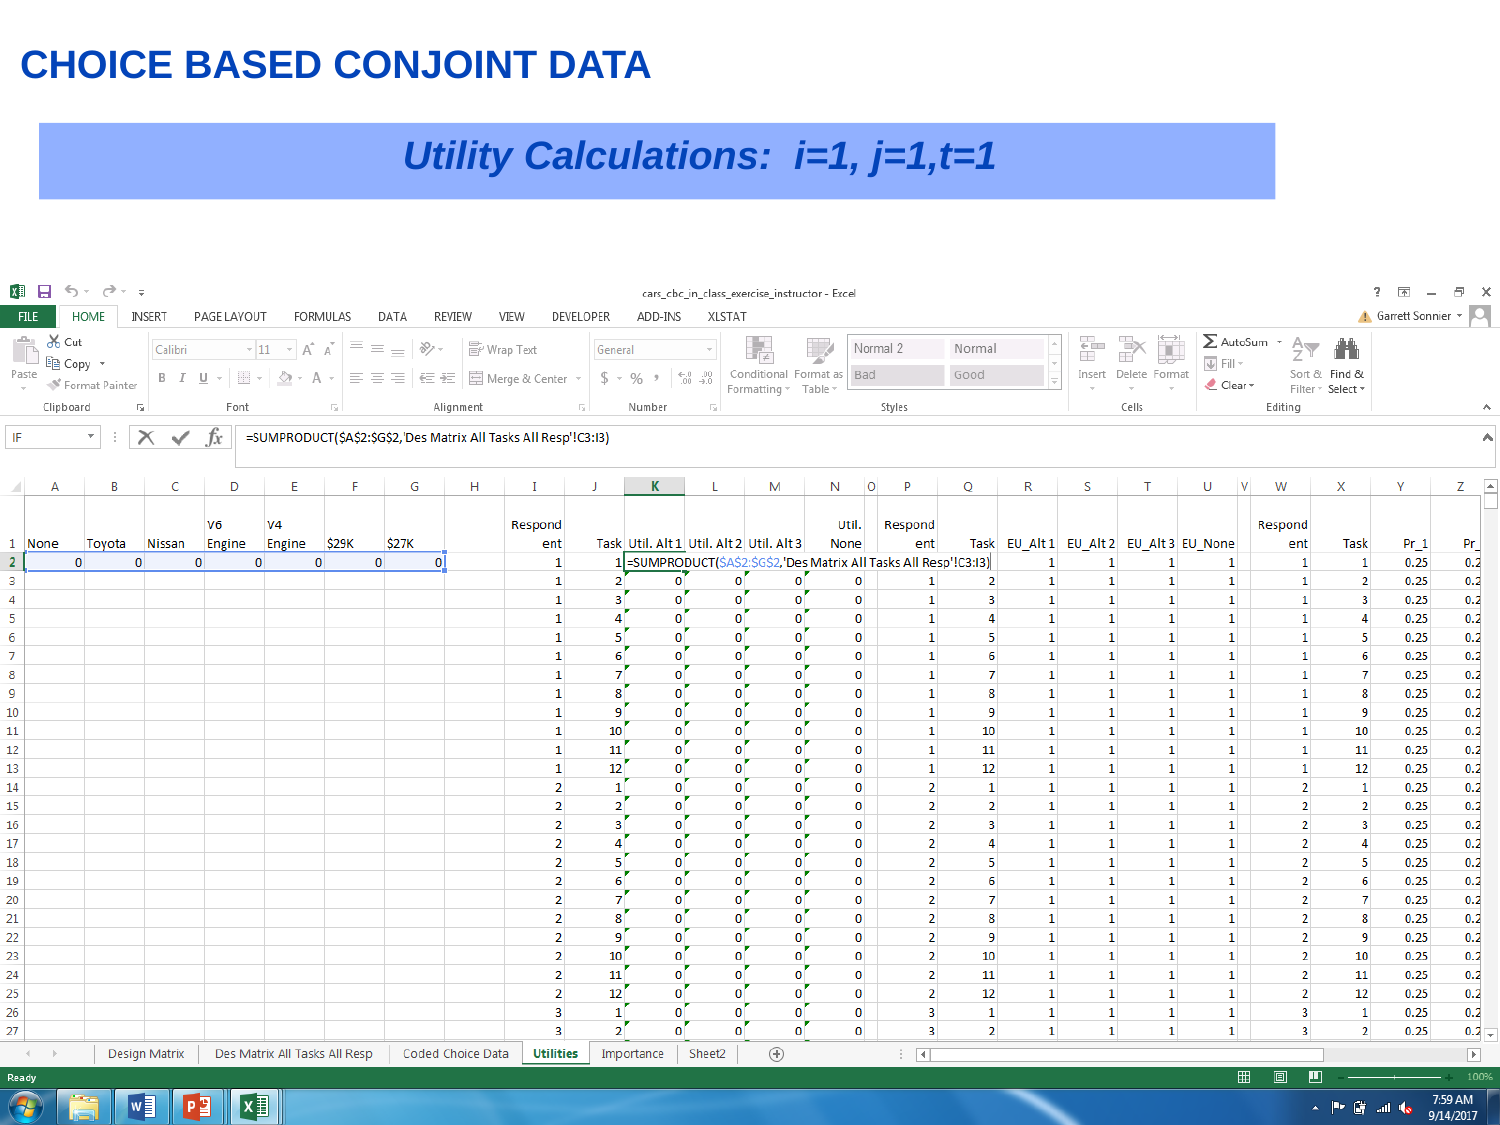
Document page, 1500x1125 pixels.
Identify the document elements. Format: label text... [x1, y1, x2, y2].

text_box [39, 122, 1276, 200]
text_box Utility Calculations: i=1, j=1,t=1 [104, 130, 1297, 178]
picture [0, 280, 1500, 1125]
title CHOICE BASED CONJOINT DATA [19, 38, 1463, 87]
